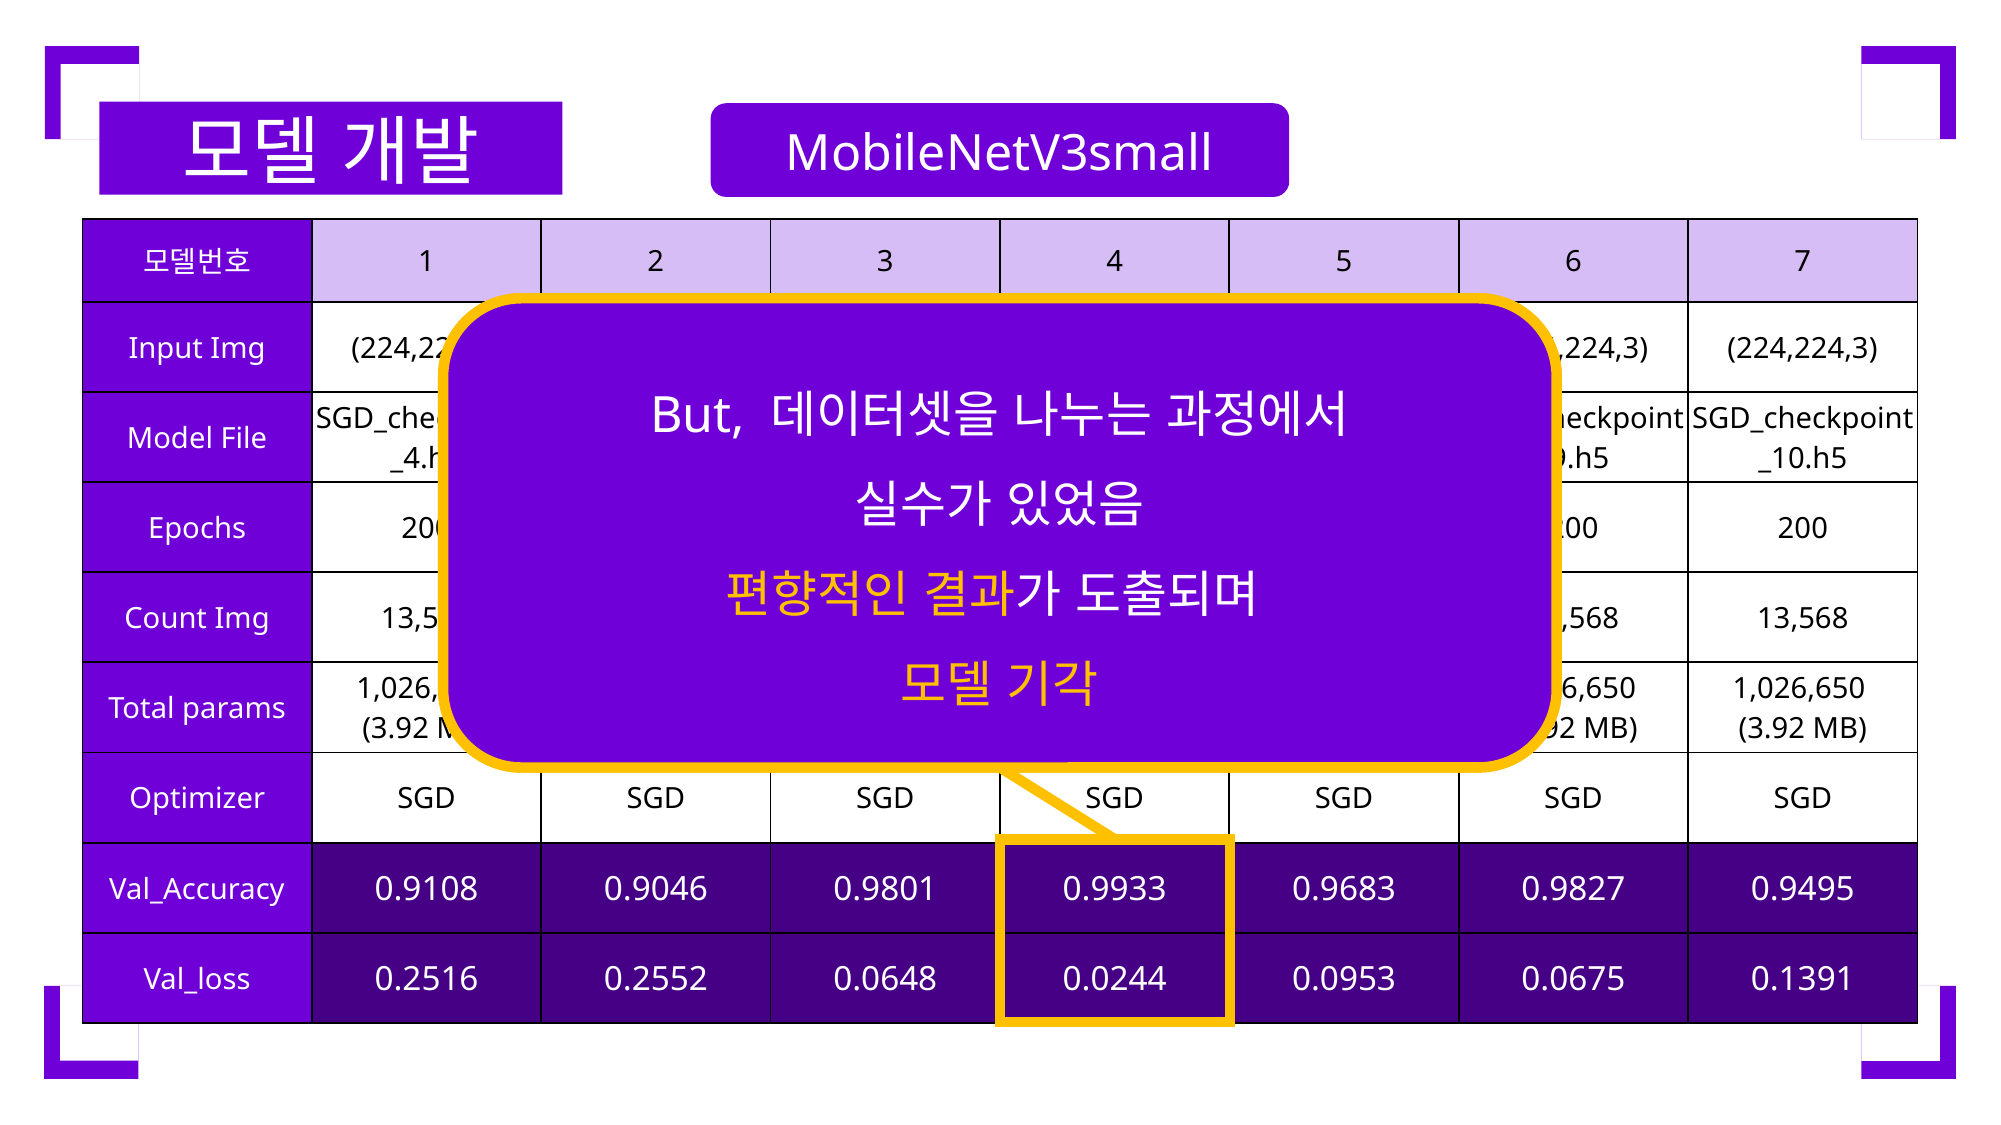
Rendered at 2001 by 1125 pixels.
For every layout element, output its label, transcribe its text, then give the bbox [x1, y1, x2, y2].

table_cell 13,568 [313, 573, 437, 661]
table_cell 200 [1562, 483, 1687, 571]
table_cell SGD [1689, 753, 1917, 842]
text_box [1860, 45, 1957, 140]
table_cell 0.9108 [313, 844, 442, 932]
table_header 5 [1230, 220, 1458, 293]
table_cell Val_Accuracy [83, 844, 311, 932]
table_header 2 [542, 220, 770, 293]
table_header 6 [1460, 220, 1687, 301]
table_cell SGD [1558, 753, 1687, 842]
table_cell SGD_checkpoint_9.h5 [1562, 393, 1687, 481]
table_cell 200 [1689, 483, 1917, 571]
table_cell SGD_checkpoint_4.h5 [313, 393, 437, 481]
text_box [1860, 985, 1957, 1080]
table_cell 200 [313, 483, 437, 571]
table_cell 1,026,650 (3.92 MB) [313, 663, 442, 752]
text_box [442, 297, 1558, 1023]
table_cell Optimizer [83, 753, 311, 842]
table_header 3 [771, 220, 999, 293]
table_cell Total params [83, 663, 311, 752]
text_box MobileNetV3small [708, 101, 1291, 199]
table_cell 0.0675 [1558, 934, 1687, 1022]
text_box 모델 개발 [98, 100, 564, 196]
table_cell 13,568 [1689, 573, 1917, 661]
table_cell SGD_checkpoint_10.h5 [1689, 393, 1917, 481]
table_cell 1,026,650 (3.92 MB) [1689, 663, 1917, 752]
table_cell 0.1391 [1689, 934, 1917, 1022]
table_cell Input Img [83, 303, 311, 391]
table_header 1 [313, 220, 540, 301]
table_cell (224,224,3) [1558, 303, 1687, 391]
table_cell 1,026,650 (3.92 MB) [1558, 663, 1687, 752]
table_cell (224,224,3) [313, 303, 442, 391]
table_cell SGD [313, 753, 442, 842]
table_cell 0.9495 [1689, 844, 1917, 932]
table_cell Val_loss [83, 934, 311, 1022]
table_cell Epochs [83, 483, 311, 571]
table_cell 0.2516 [313, 934, 442, 1022]
table_cell Count Img [83, 573, 311, 661]
table_cell 13,568 [1562, 573, 1687, 661]
table_cell (224,224,3) [1689, 303, 1917, 391]
table_cell Model File [83, 393, 311, 481]
table_header 4 [1001, 220, 1228, 293]
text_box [44, 45, 140, 140]
table_header 7 [1689, 220, 1917, 301]
table_header 모델번호 [83, 220, 311, 301]
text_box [43, 985, 140, 1080]
table_cell 0.9827 [1558, 844, 1687, 932]
